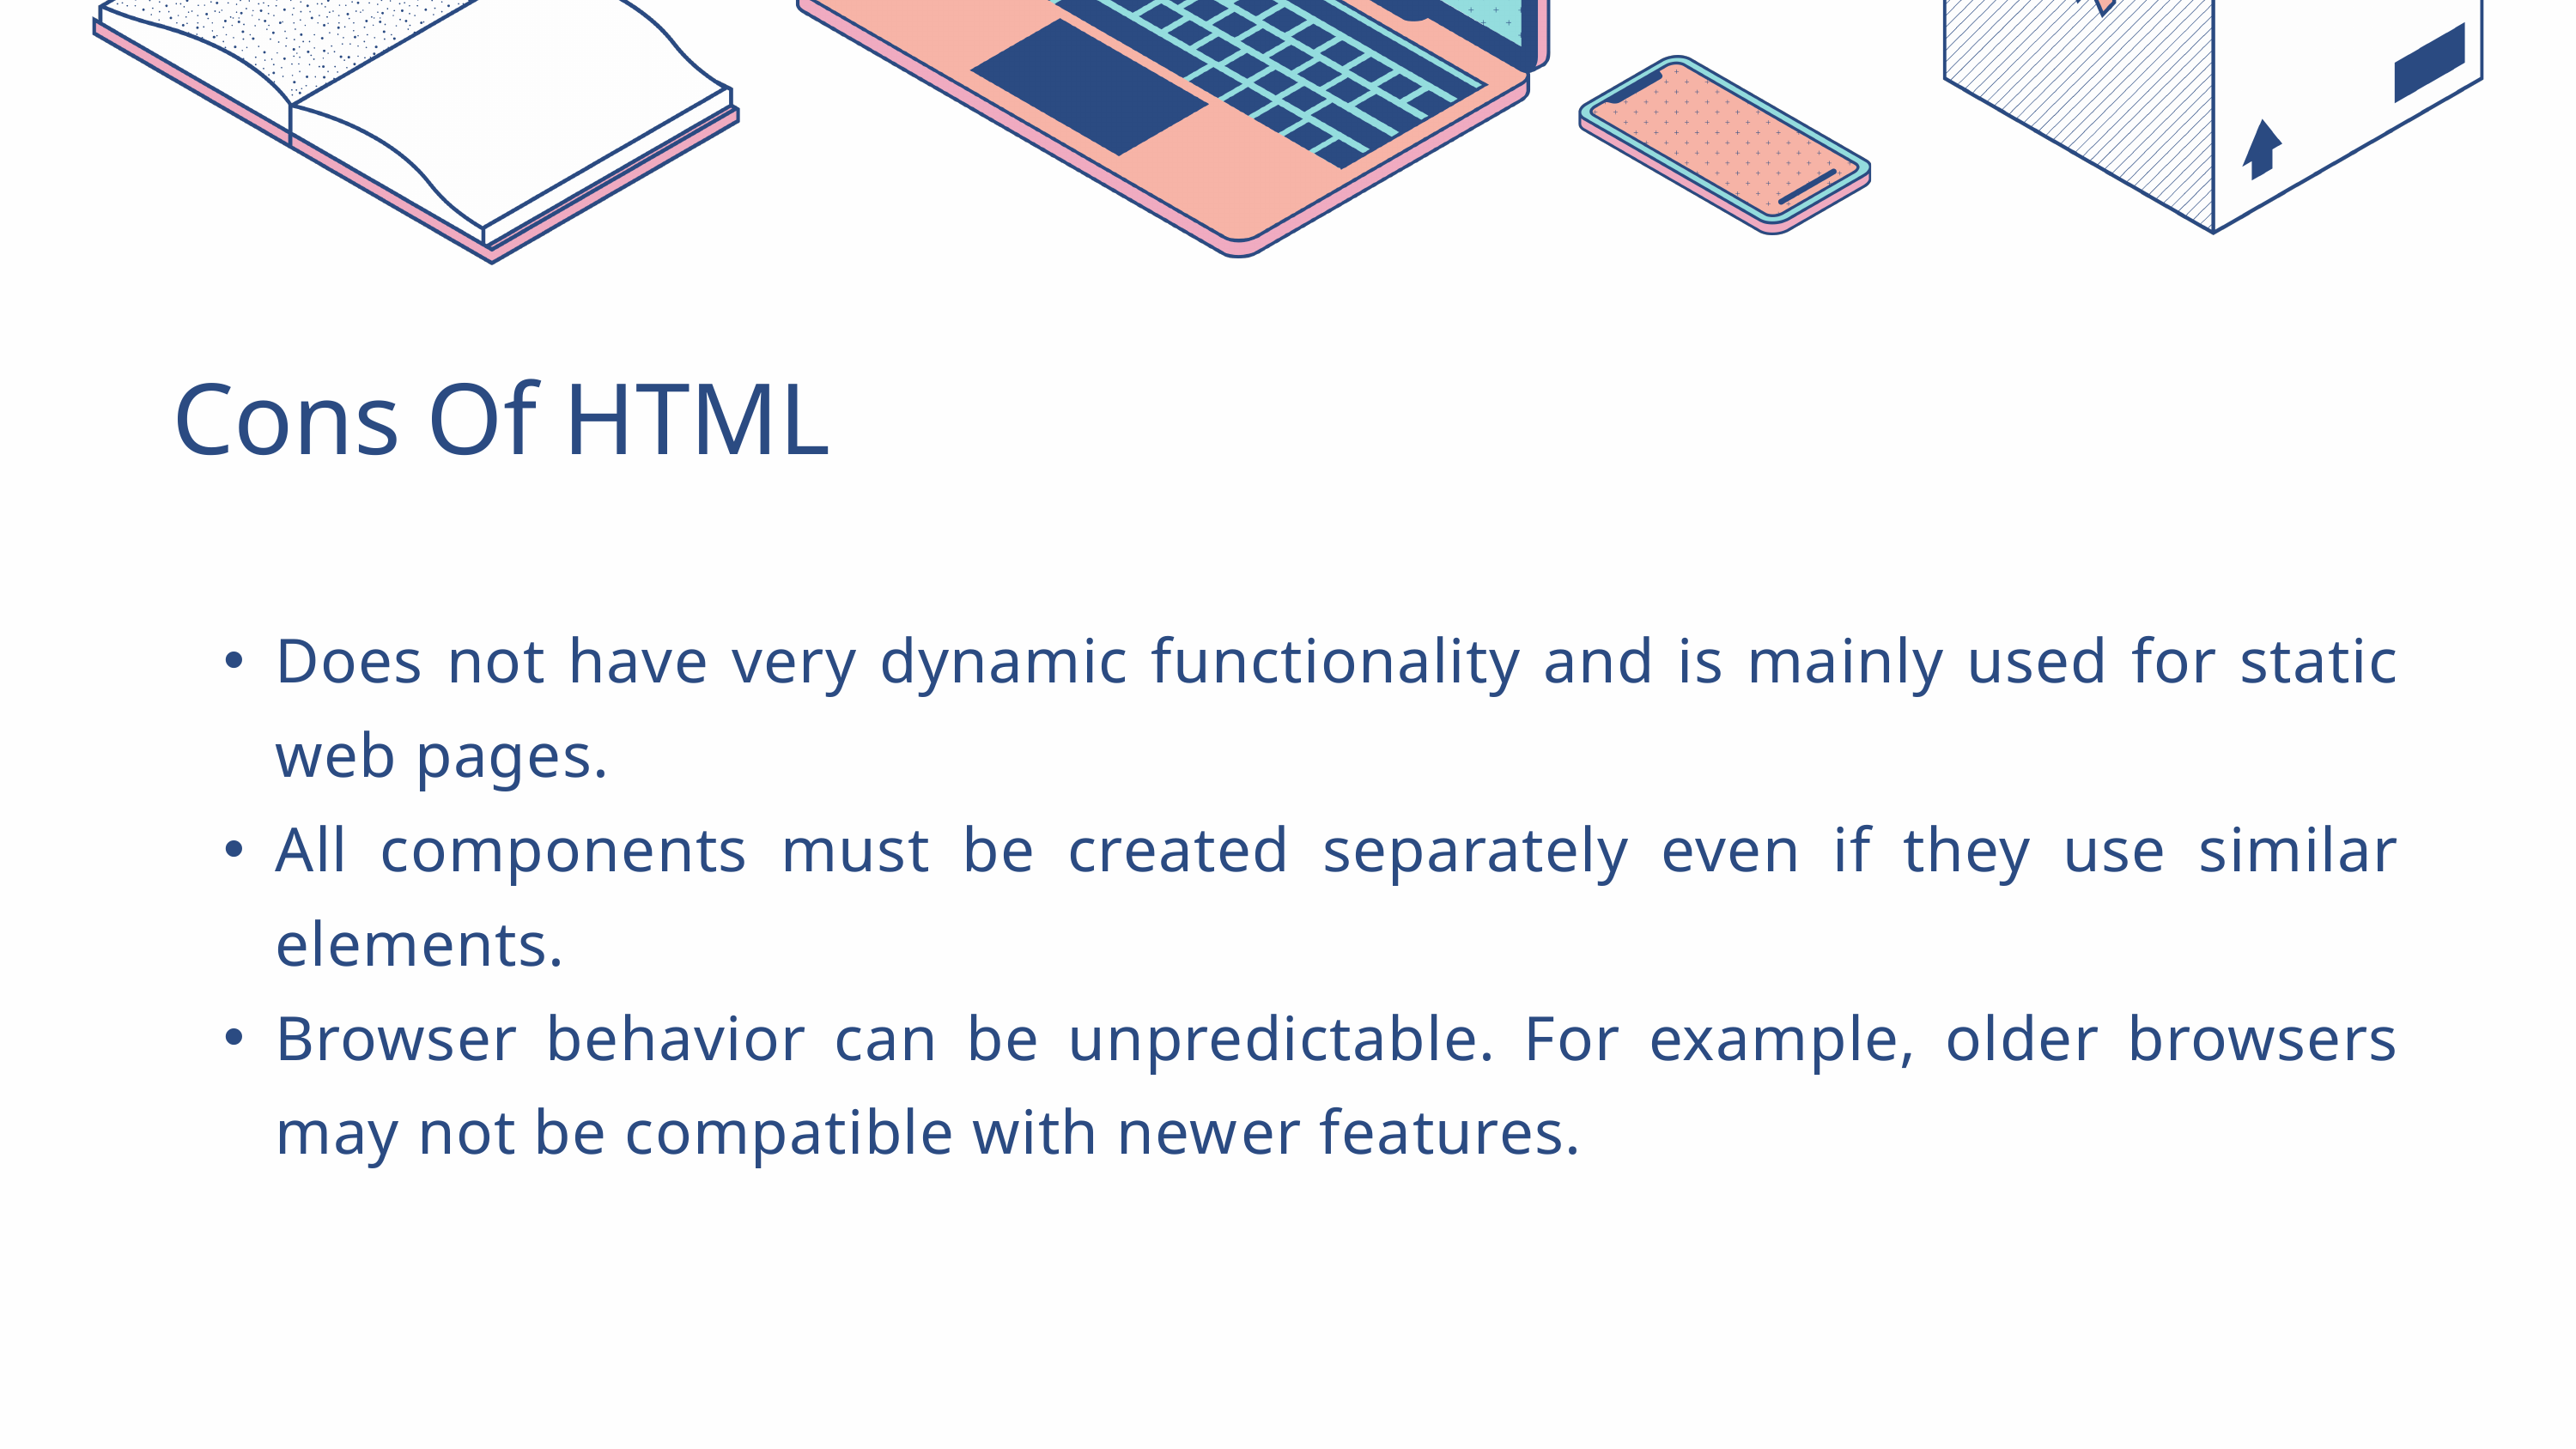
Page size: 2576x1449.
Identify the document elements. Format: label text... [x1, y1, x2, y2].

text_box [92, 0, 2484, 265]
table_header Cons Of HTML [149, 343, 2427, 576]
table_cell Does not have very dynamic functionality and is mainly used for static web pages. All components must be created separately even if they use similar elements. Browser behavior can be unpredictable. For example, older browsers may not be compatible with newer features. [149, 584, 2427, 1254]
